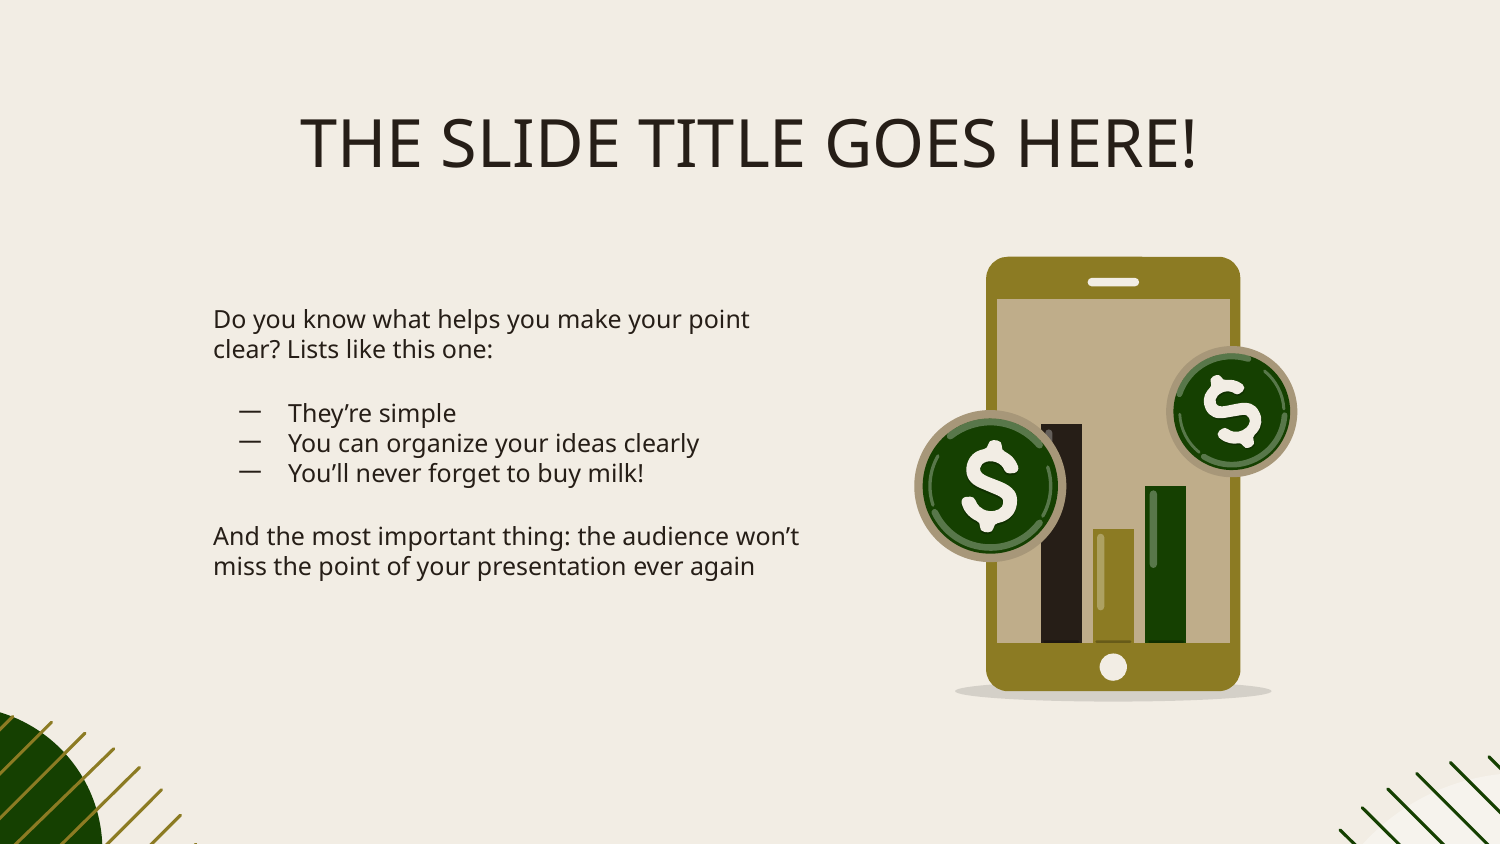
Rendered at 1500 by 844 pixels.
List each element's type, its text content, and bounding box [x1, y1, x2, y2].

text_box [906, 256, 1321, 702]
list Do you know what helps you make your point clear? Lists like this one: They’re simple You can organize your ideas clearly You’ll never forget to buy milk! And the most important thing: the audience won’t miss the point of your presentation ever again [198, 289, 816, 670]
title THE SLIDE TITLE GOES HERE! [116, 85, 1383, 202]
